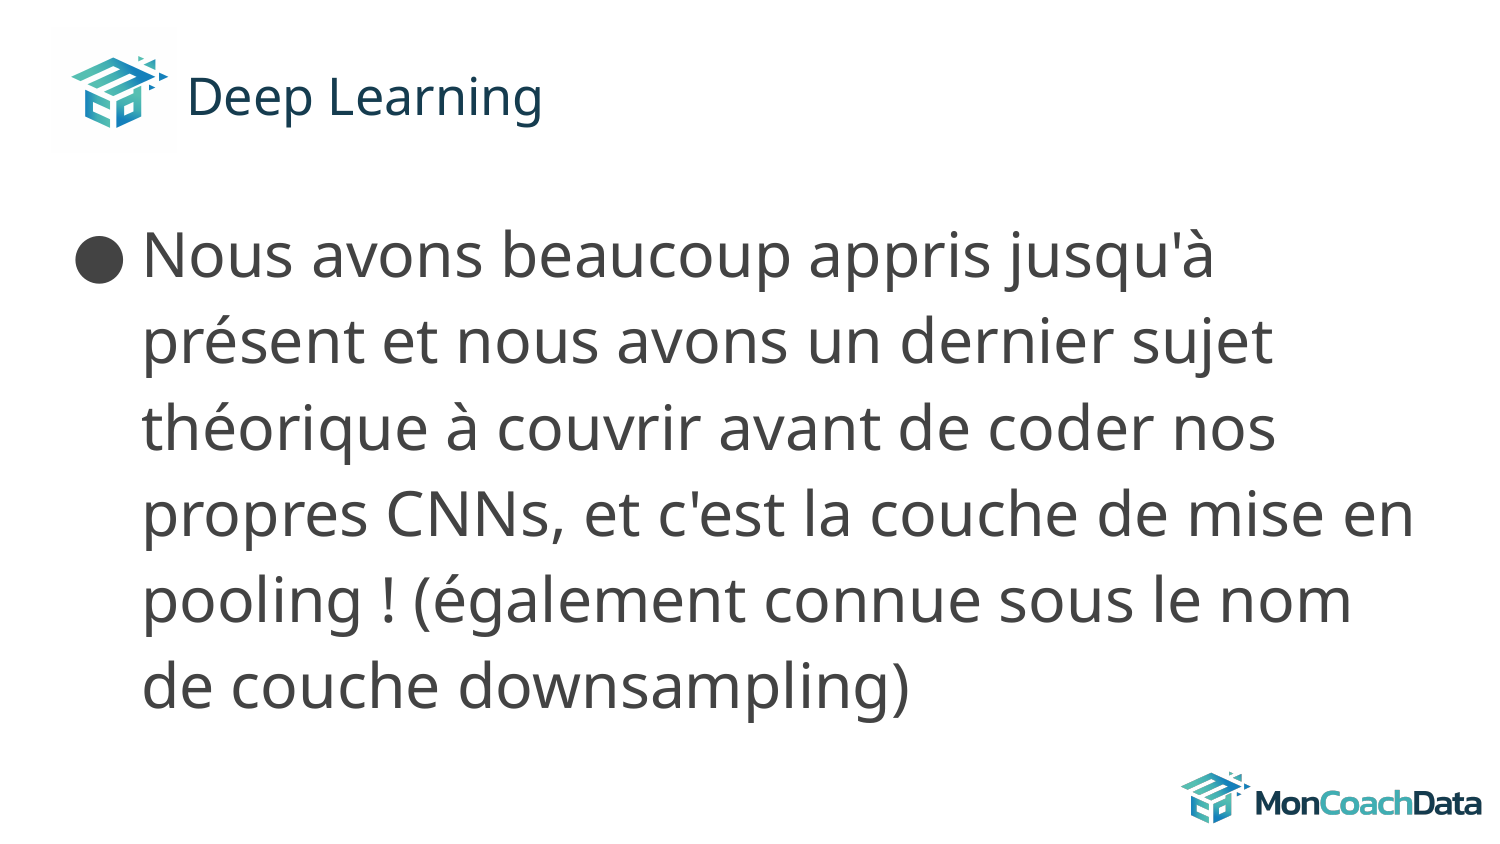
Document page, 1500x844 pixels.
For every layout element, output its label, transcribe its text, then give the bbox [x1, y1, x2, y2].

picture [1162, 750, 1500, 844]
title Deep Learning [171, 48, 1449, 143]
picture [51, 27, 177, 153]
list Nous avons beaucoup appris jusqu'à présent et nous avons un dernier sujet théorique à couvrir avant de coder nos propres CNNs, et c'est la couche de mise en pooling ! (également connue sous le nom de couche downsampling) [51, 189, 1449, 750]
